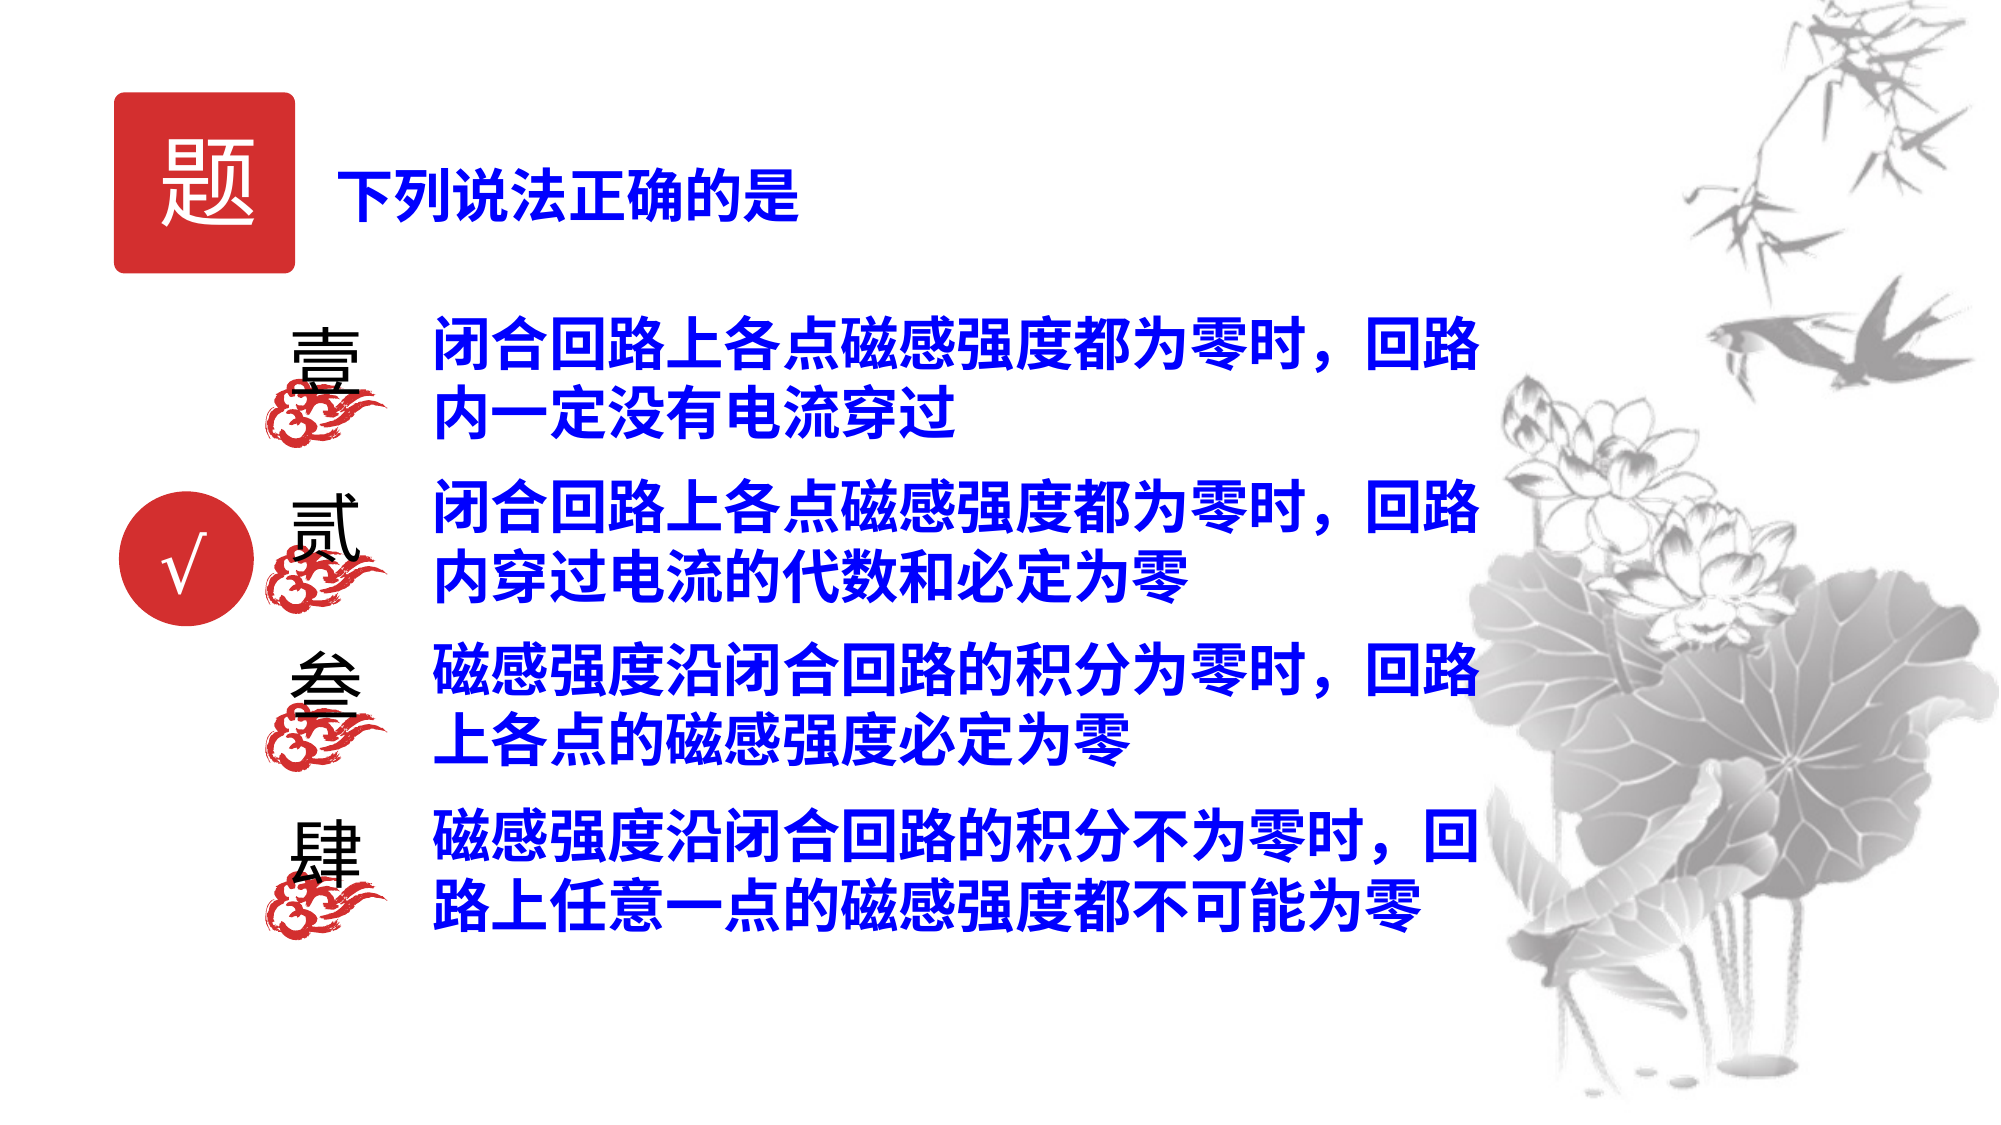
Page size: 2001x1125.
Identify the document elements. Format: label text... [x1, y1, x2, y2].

text_box 下列说法正确的是 [320, 116, 1659, 237]
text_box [265, 626, 1518, 783]
picture [1446, 0, 1999, 1125]
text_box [265, 299, 1518, 456]
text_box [114, 92, 296, 274]
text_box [265, 462, 1518, 620]
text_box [118, 491, 254, 627]
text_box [265, 792, 1518, 949]
